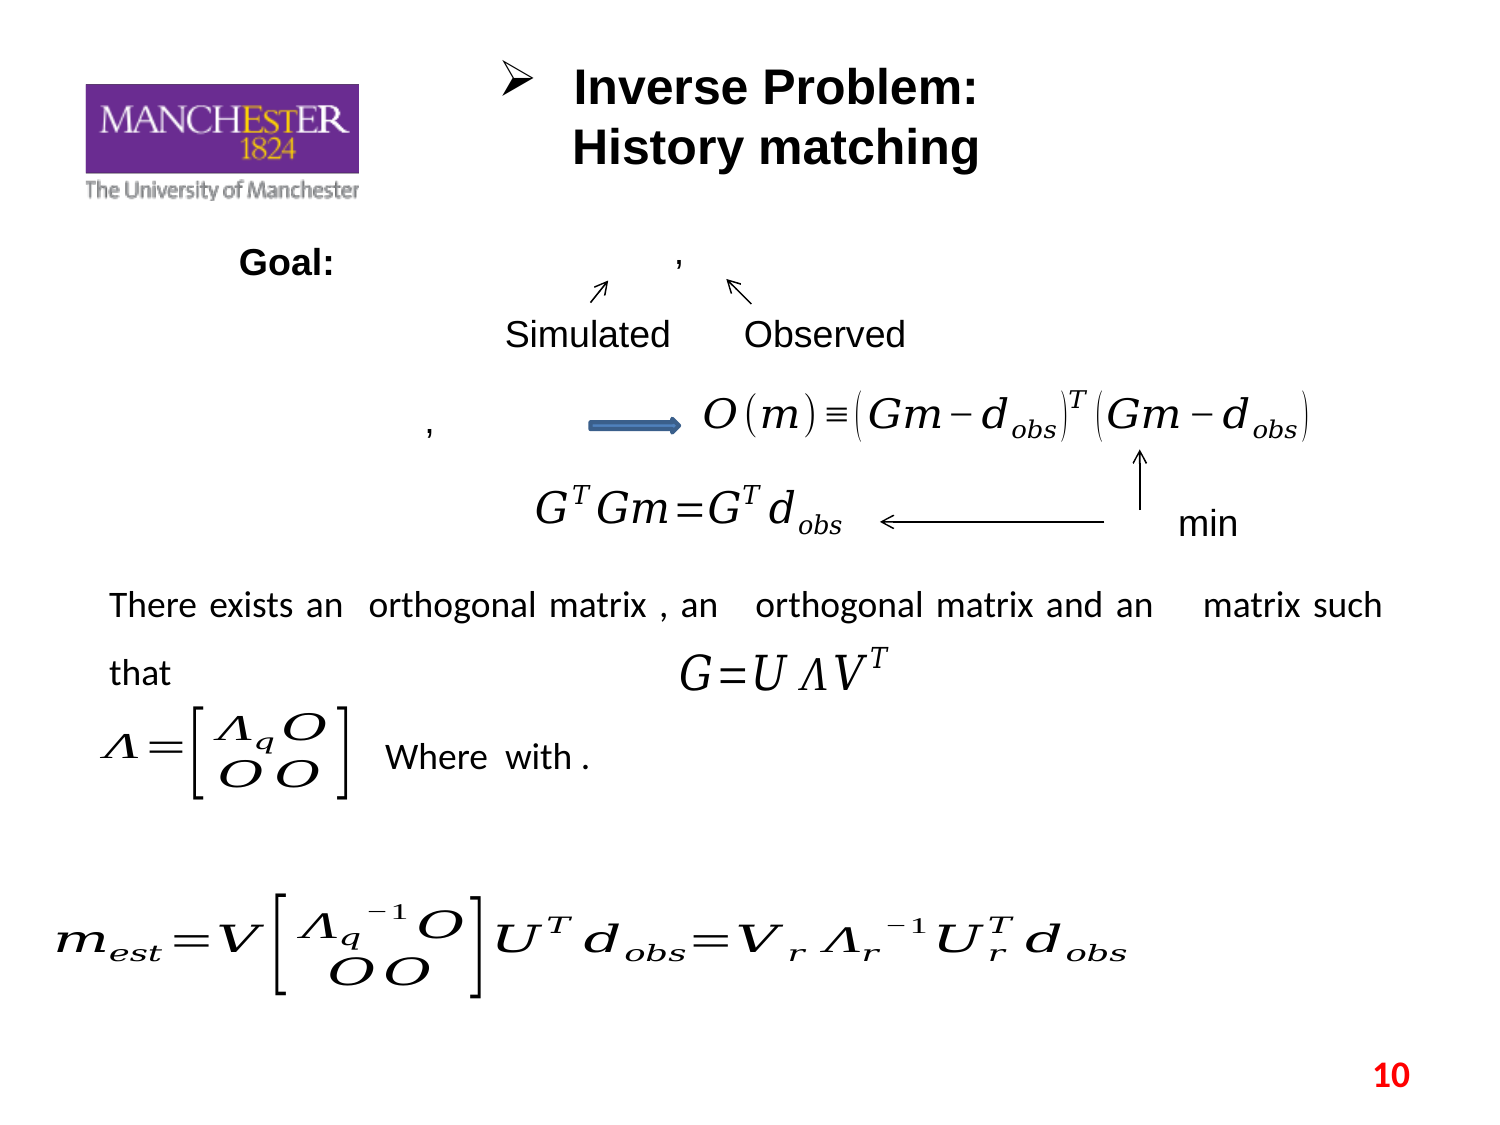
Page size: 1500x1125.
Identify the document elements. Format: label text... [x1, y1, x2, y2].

text_box Observed [729, 302, 987, 363]
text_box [590, 280, 609, 303]
text_box [588, 416, 682, 435]
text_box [726, 278, 752, 305]
text_box Goal: [224, 230, 482, 291]
title Inverse Problem: History matching [431, 61, 1047, 228]
text_box Simulated [490, 302, 729, 363]
text_box min [1163, 491, 1310, 552]
slide_number 10 [1074, 1042, 1425, 1103]
